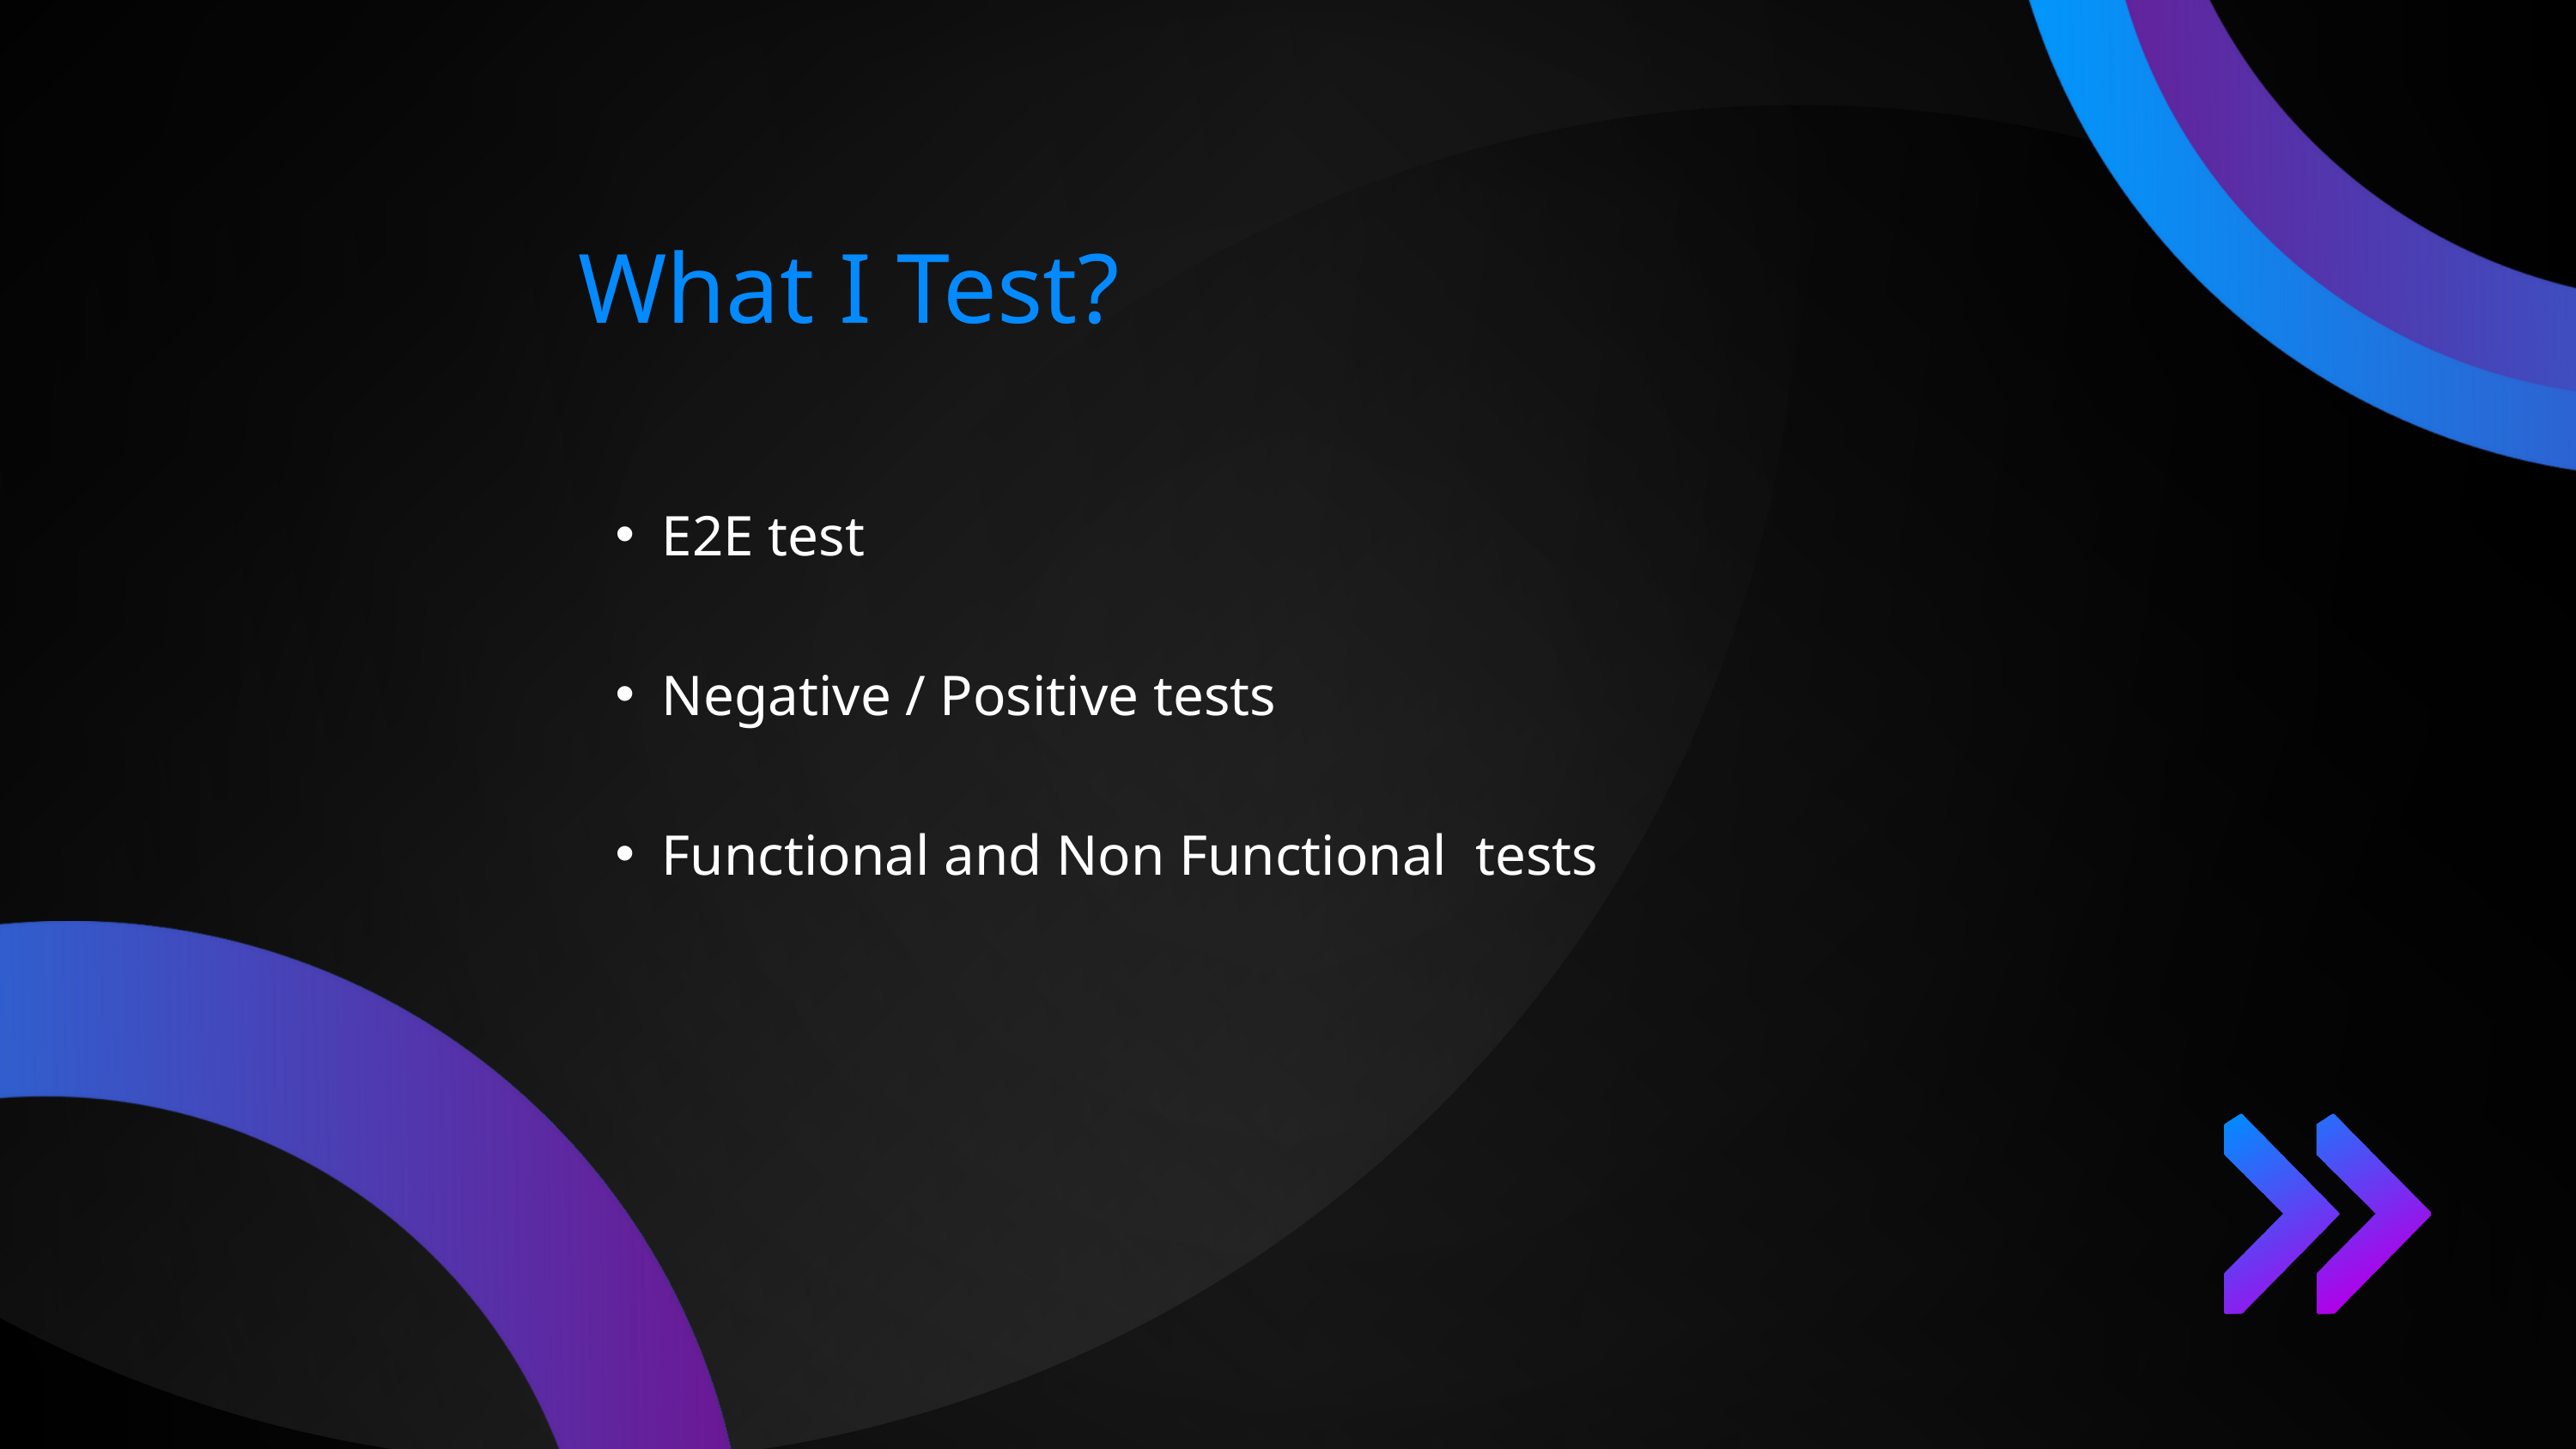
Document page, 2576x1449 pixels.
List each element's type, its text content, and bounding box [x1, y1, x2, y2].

text_box [2224, 1113, 2432, 1314]
text_box [0, 921, 749, 1449]
text_box E2E test Negative / Positive tests Functional and Non Functional tests [568, 486, 1631, 886]
text_box [1999, 0, 2576, 479]
text_box What I Test? [289, 209, 1433, 343]
text_box [0, 0, 2576, 1449]
